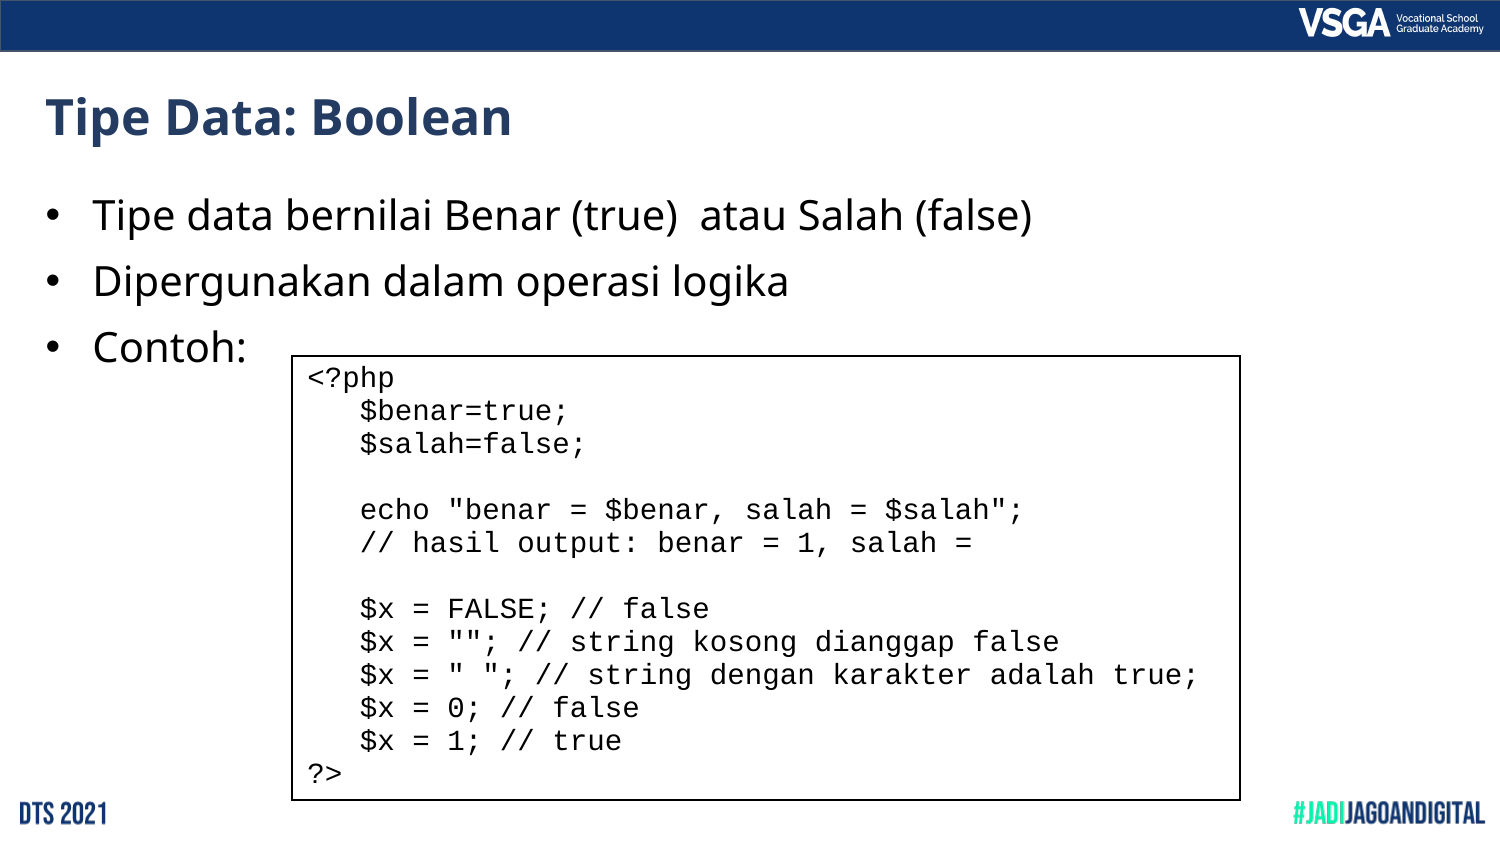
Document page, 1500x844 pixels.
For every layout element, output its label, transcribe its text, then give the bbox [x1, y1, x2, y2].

list Tipe data bernilai Benar (true) atau Salah (false) Dipergunakan dalam operasi logika Contoh: [30, 187, 1482, 794]
picture [1284, 0, 1498, 79]
picture [0, 786, 138, 844]
picture [1274, 786, 1500, 844]
title Tipe Data: Boolean [30, 59, 1466, 179]
table_header <?php $benar=true; $salah=false; echo "benar = $benar, salah = $salah"; // hasil output: benar = 1, salah = $x = FALSE; // false $x = ""; // string kosong dianggap false $x = " "; // string dengan karakter adalah true; $x = 0; // false $x = 1; // true ?> [293, 357, 1239, 799]
